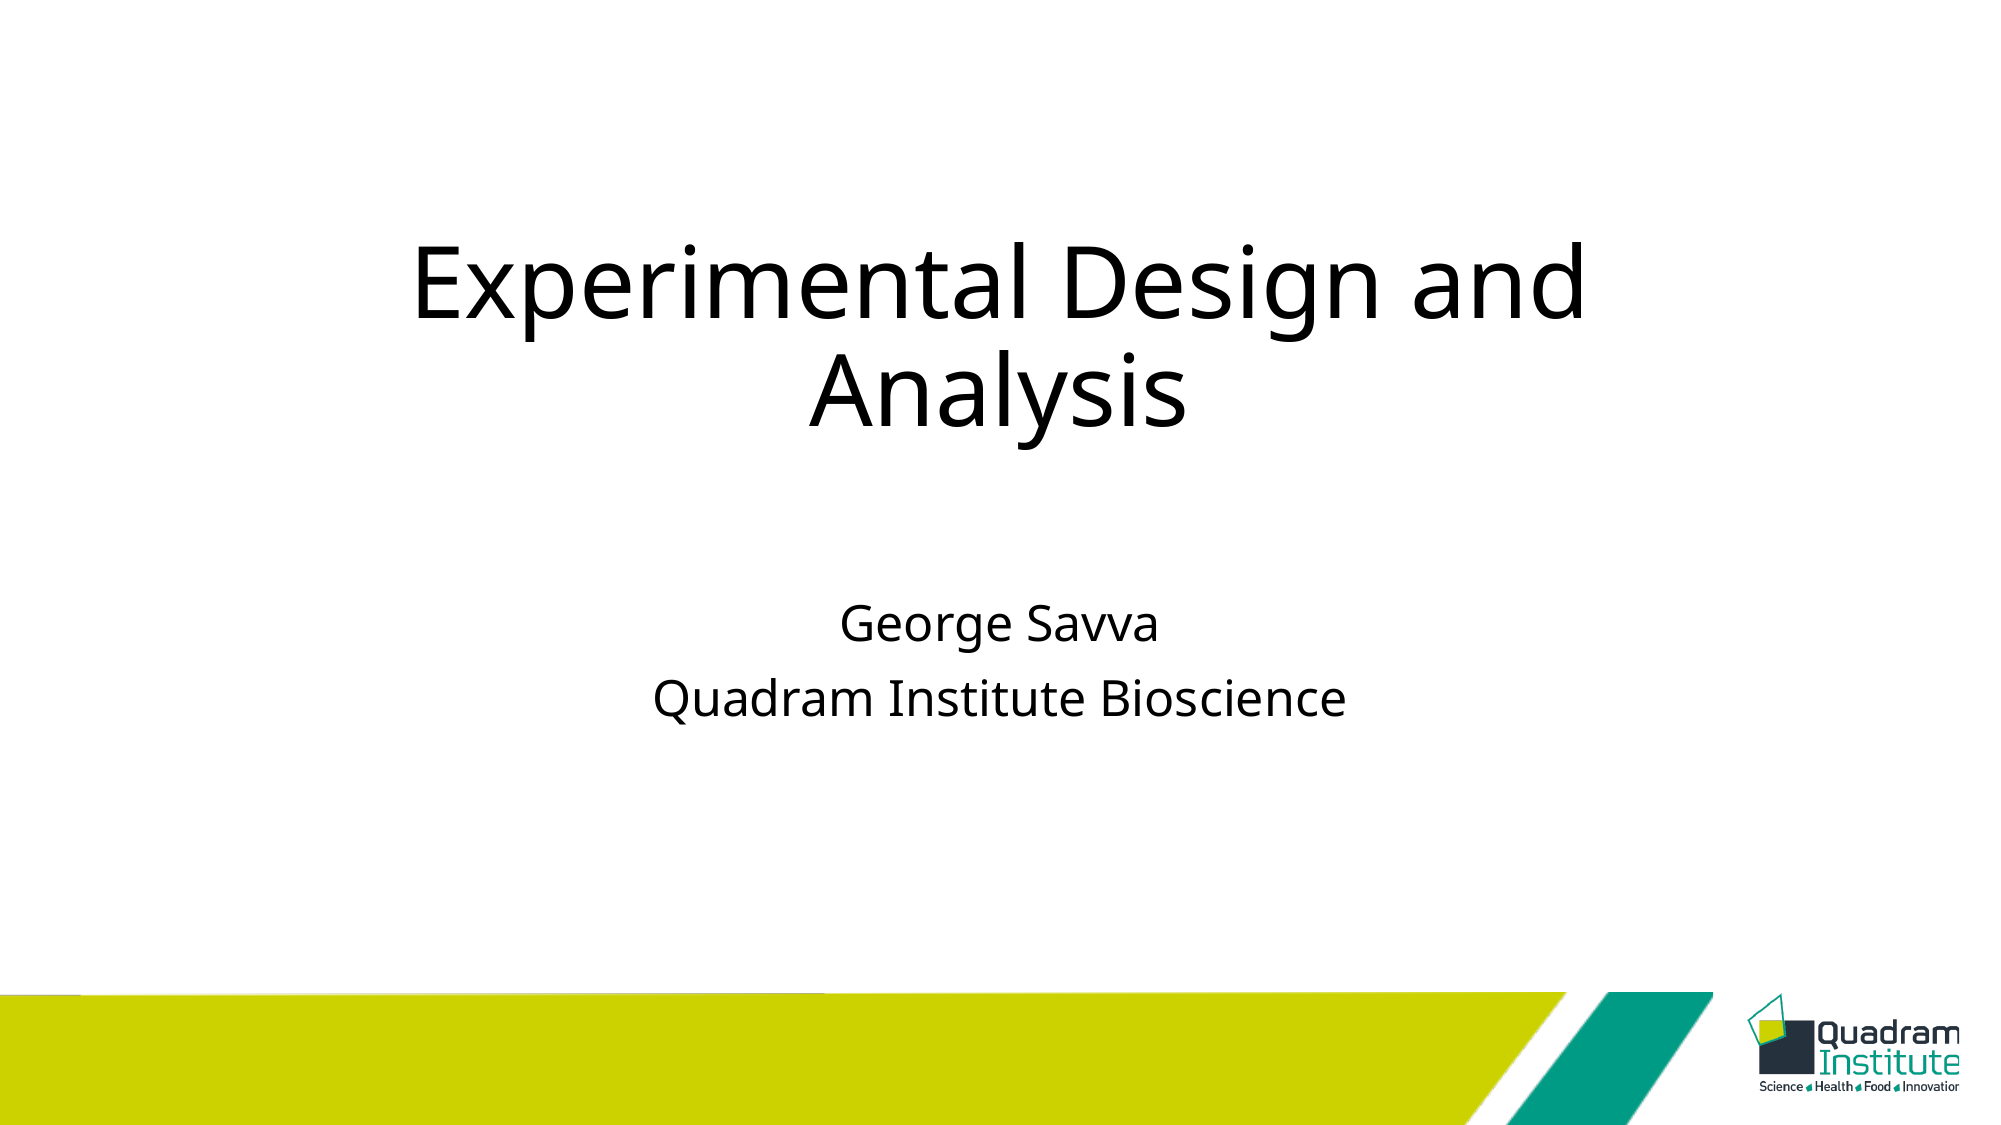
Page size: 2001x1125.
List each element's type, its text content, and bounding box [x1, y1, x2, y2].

title Experimental Design and Analysis [248, 183, 1751, 577]
subtitle George Savva Quadram Institute Bioscience [249, 590, 1750, 863]
